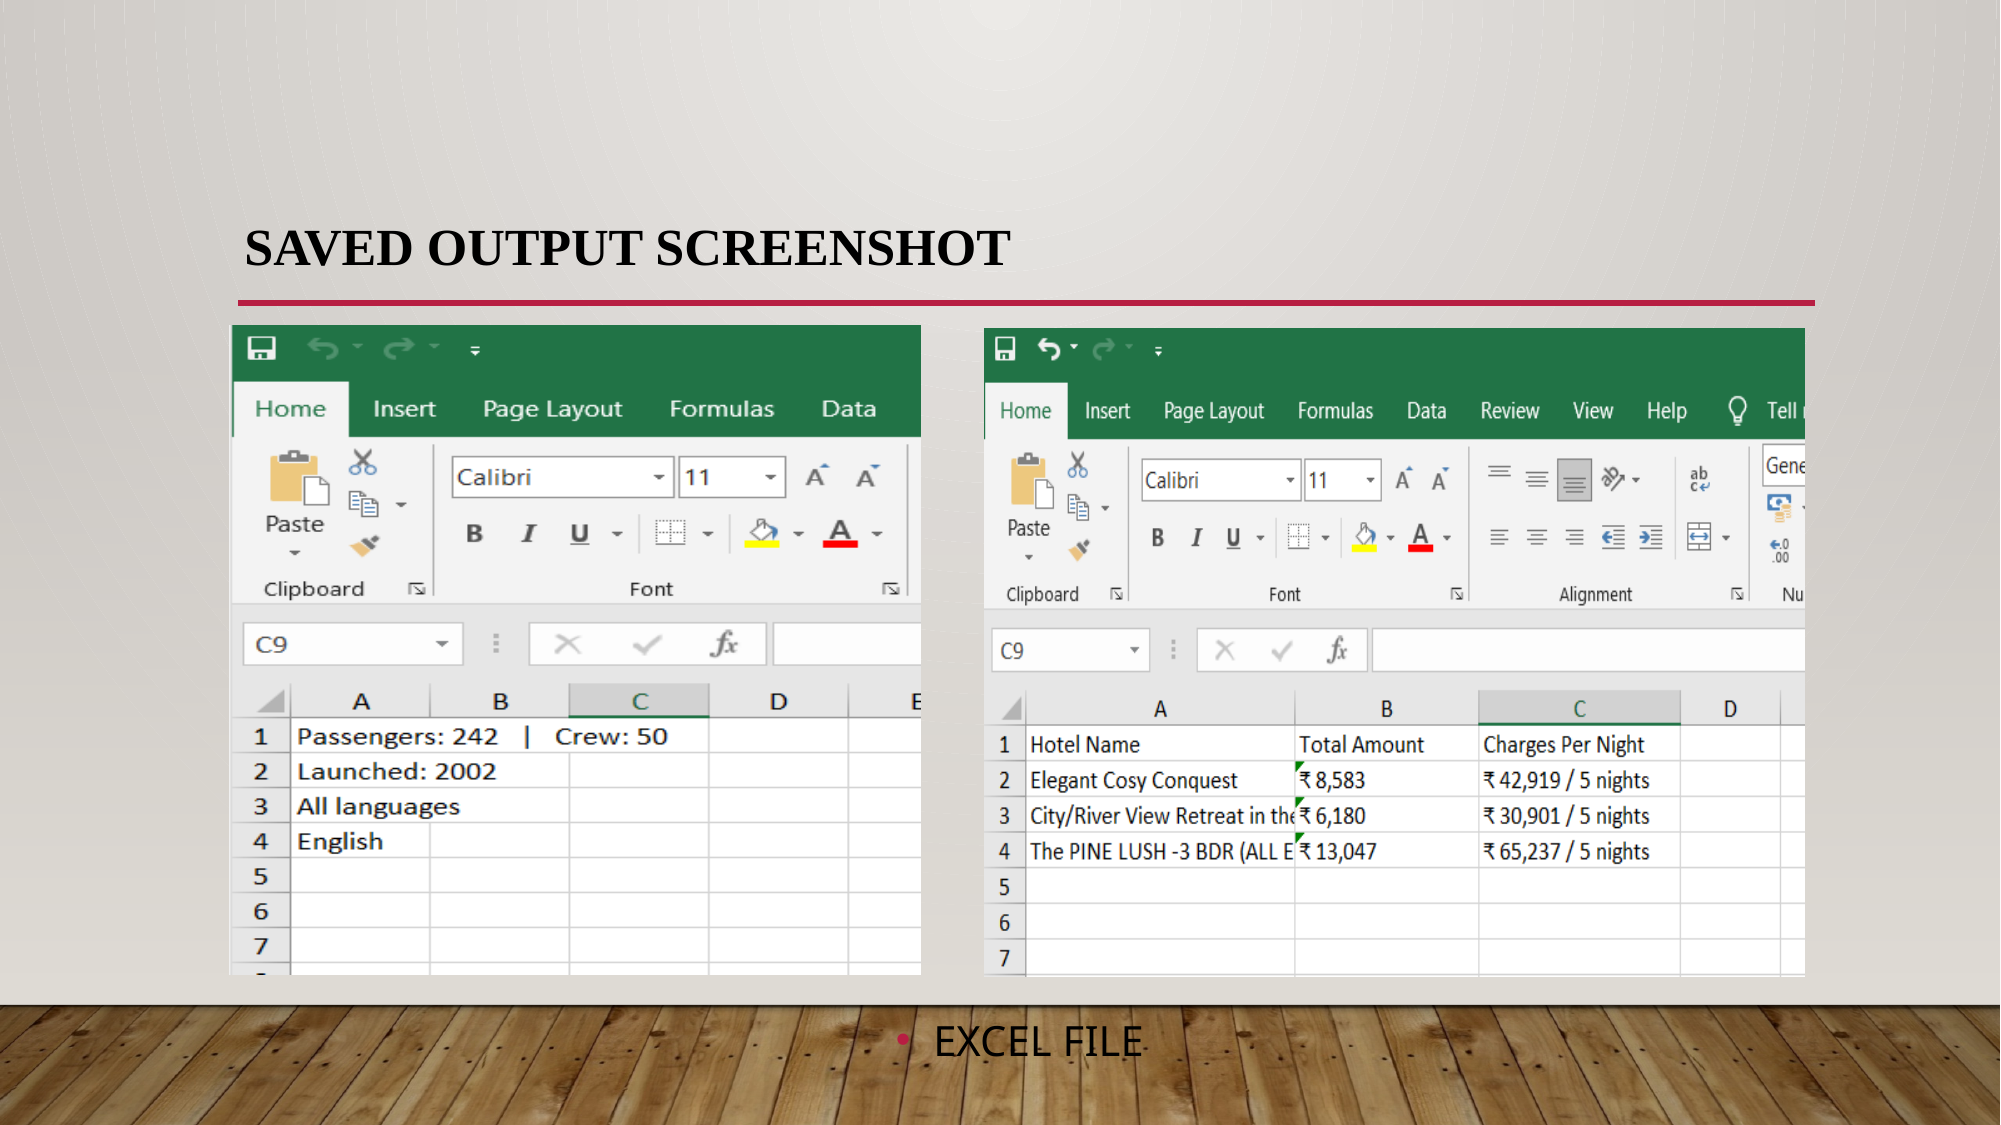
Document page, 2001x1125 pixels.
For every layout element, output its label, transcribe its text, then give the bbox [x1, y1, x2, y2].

picture [229, 325, 921, 975]
title Saved Output Screenshot [229, 213, 1805, 386]
list EXCEL FILE [880, 997, 1407, 1077]
picture [0, 1005, 2000, 1125]
picture [984, 328, 1805, 978]
